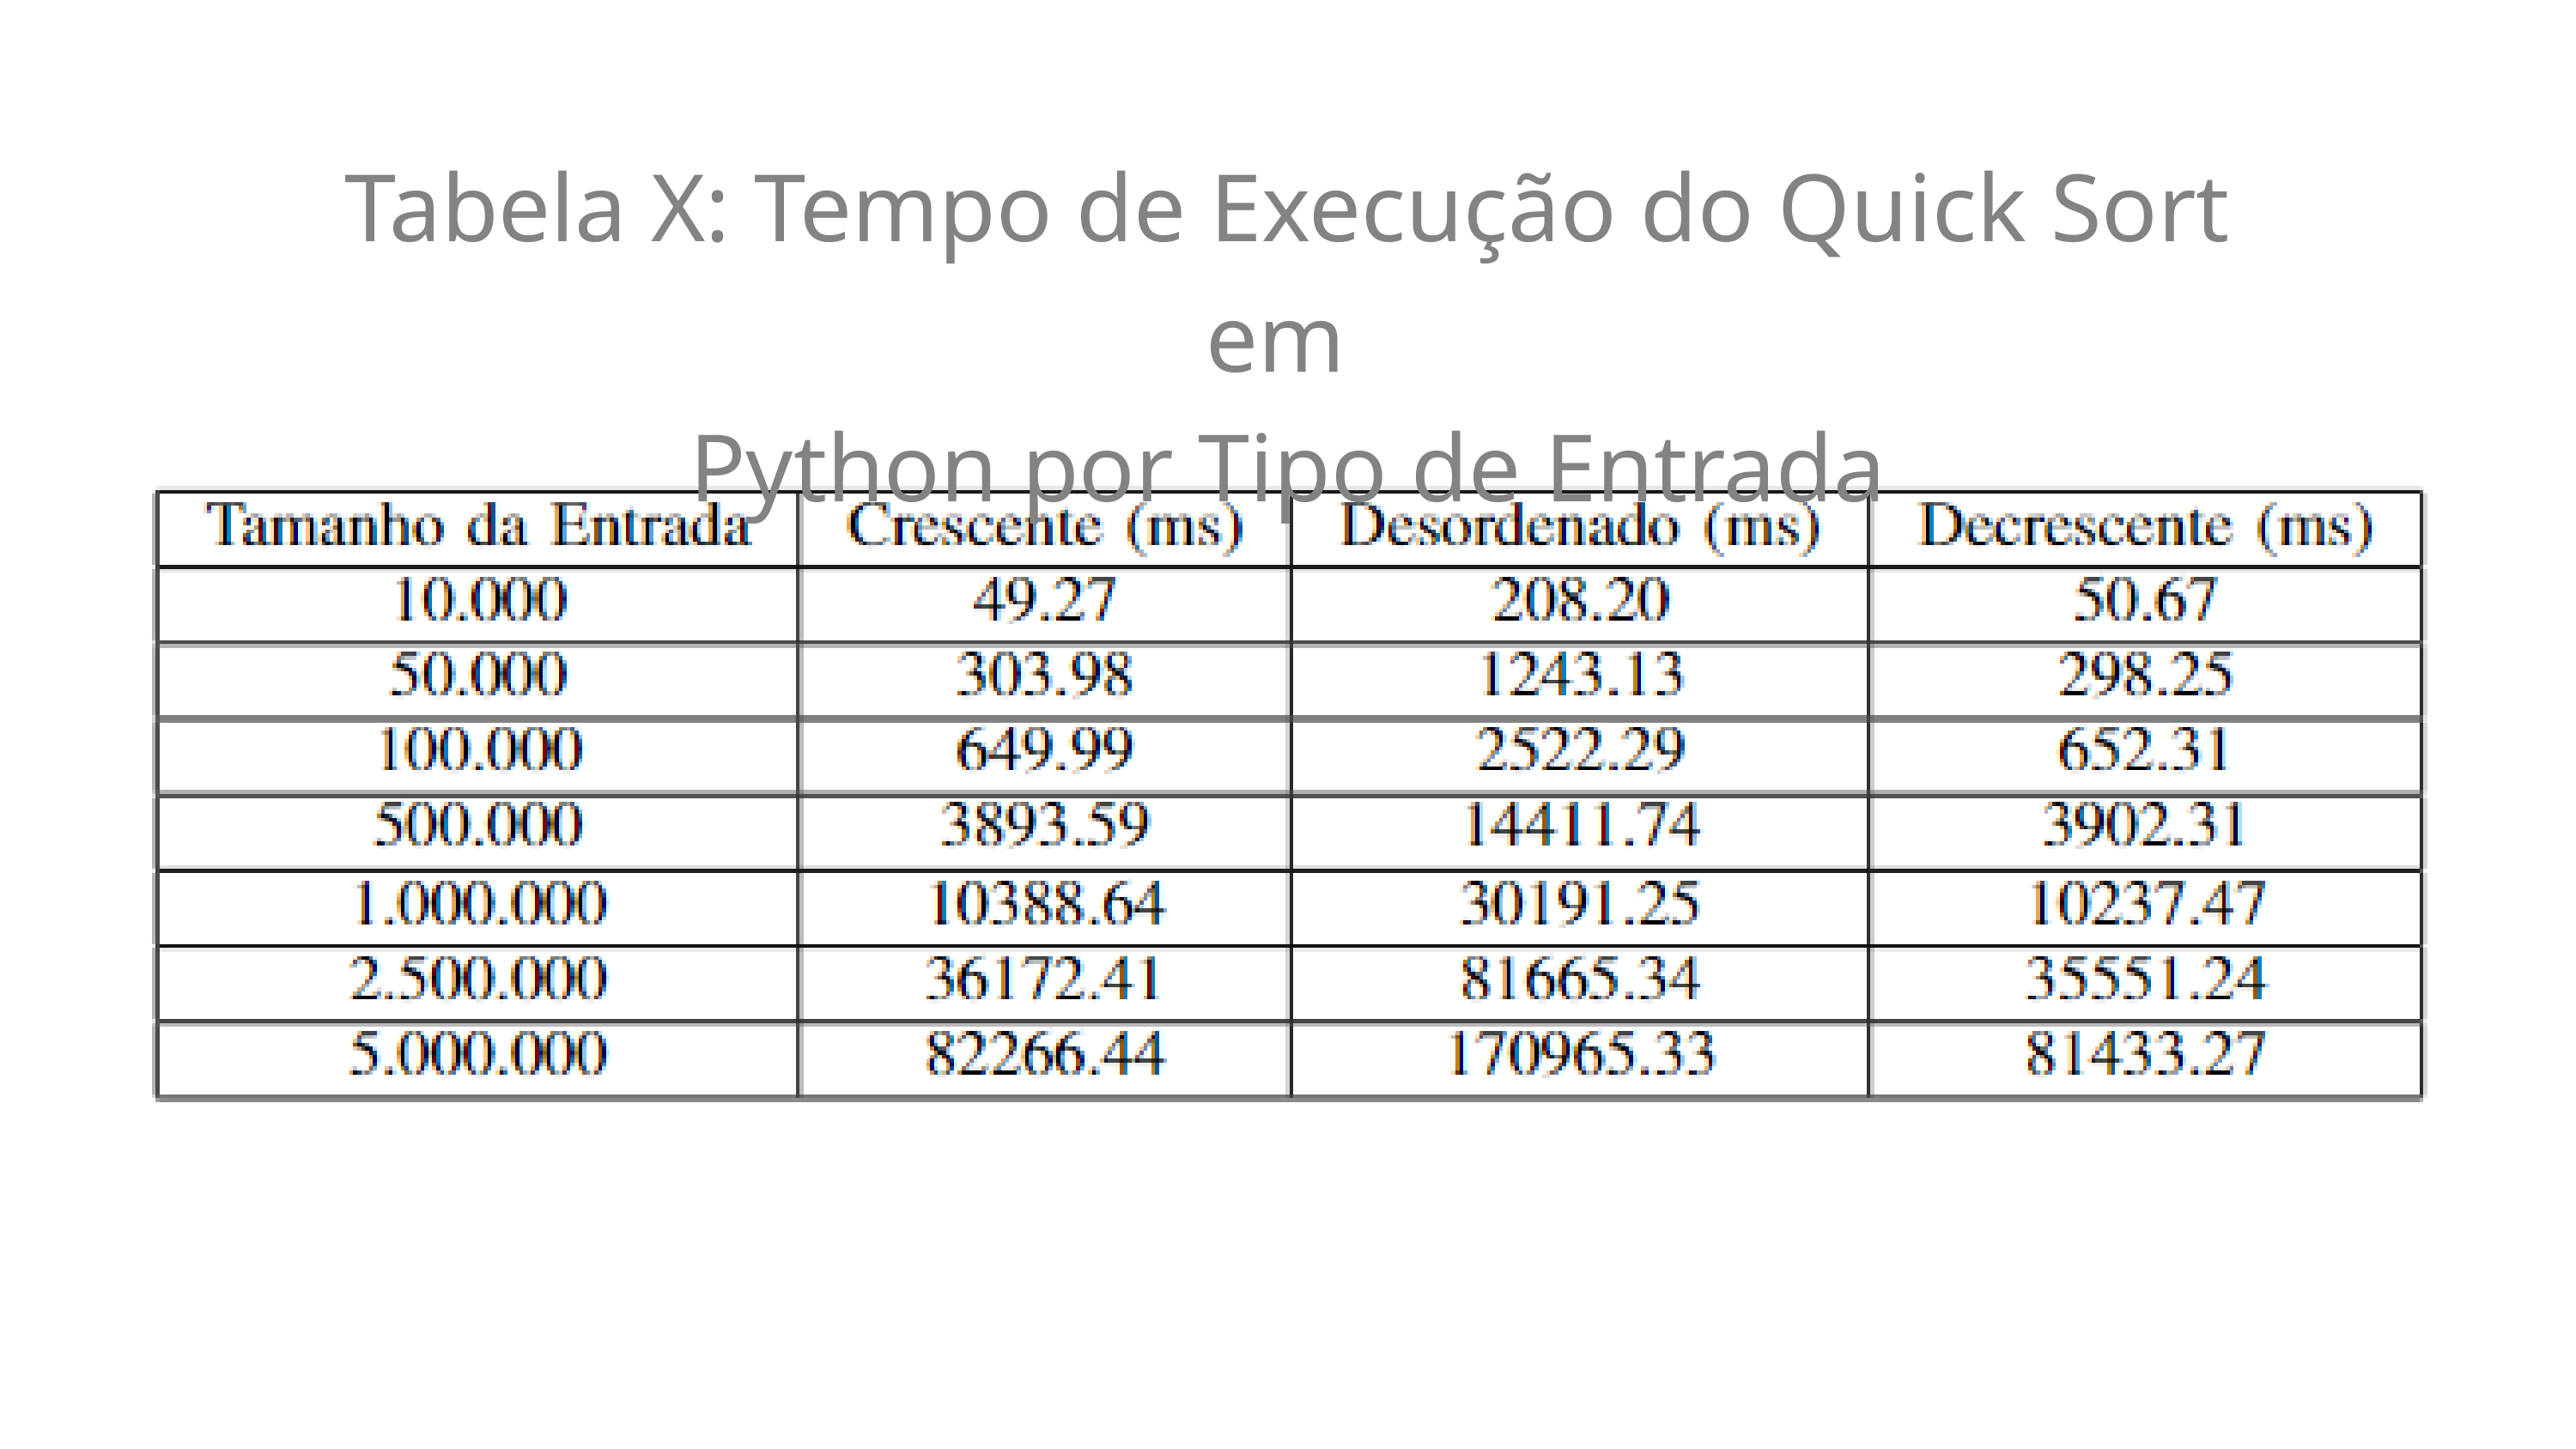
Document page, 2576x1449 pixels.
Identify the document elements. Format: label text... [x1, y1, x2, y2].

text_box Tabela X: Tempo de Execução do Quick Sort em Python por Tipo de Entrada [293, 130, 2283, 480]
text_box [144, 482, 2432, 1106]
